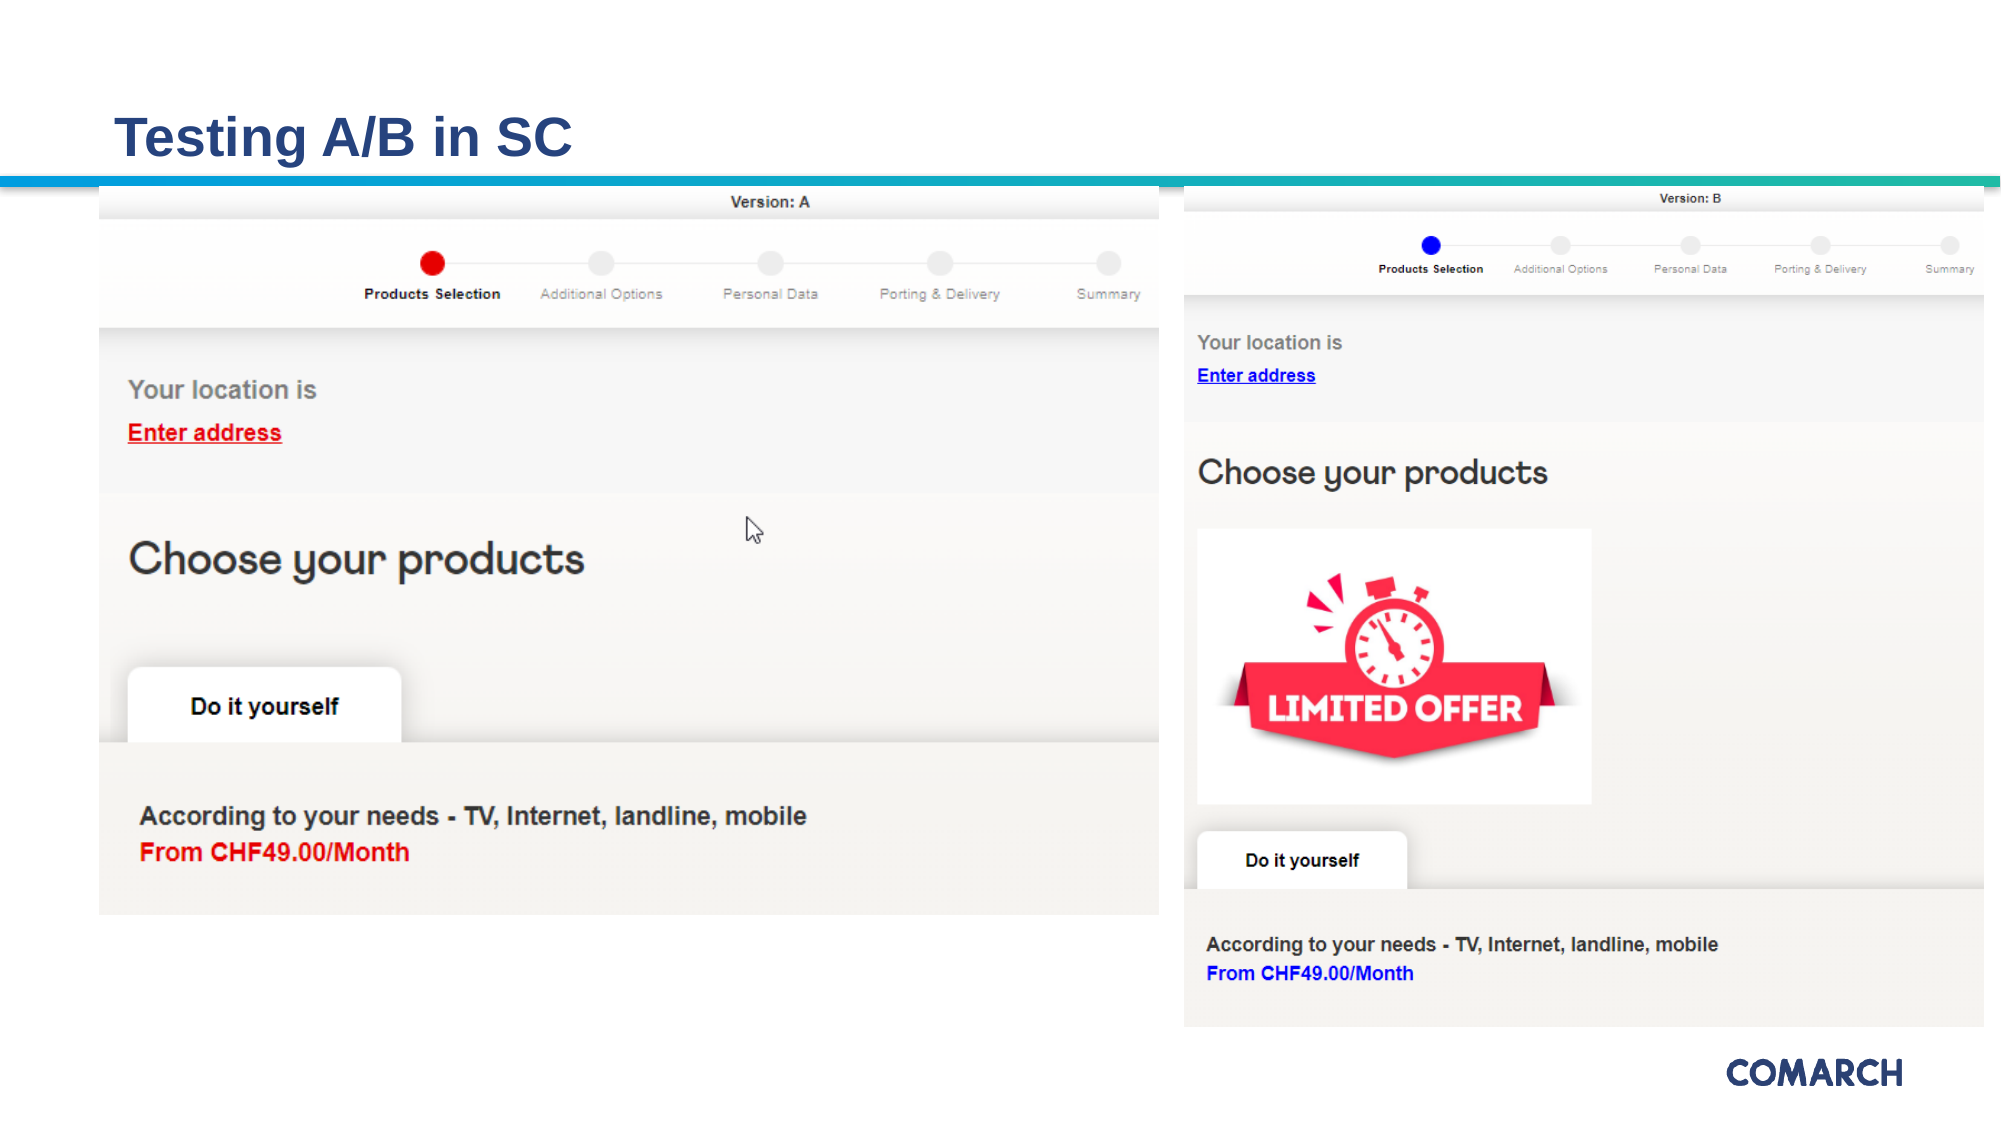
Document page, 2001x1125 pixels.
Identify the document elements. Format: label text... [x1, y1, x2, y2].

picture [1183, 186, 1984, 1027]
picture [1726, 1058, 1902, 1086]
title Testing A/B in SC [99, 25, 1900, 176]
picture [99, 186, 1159, 915]
